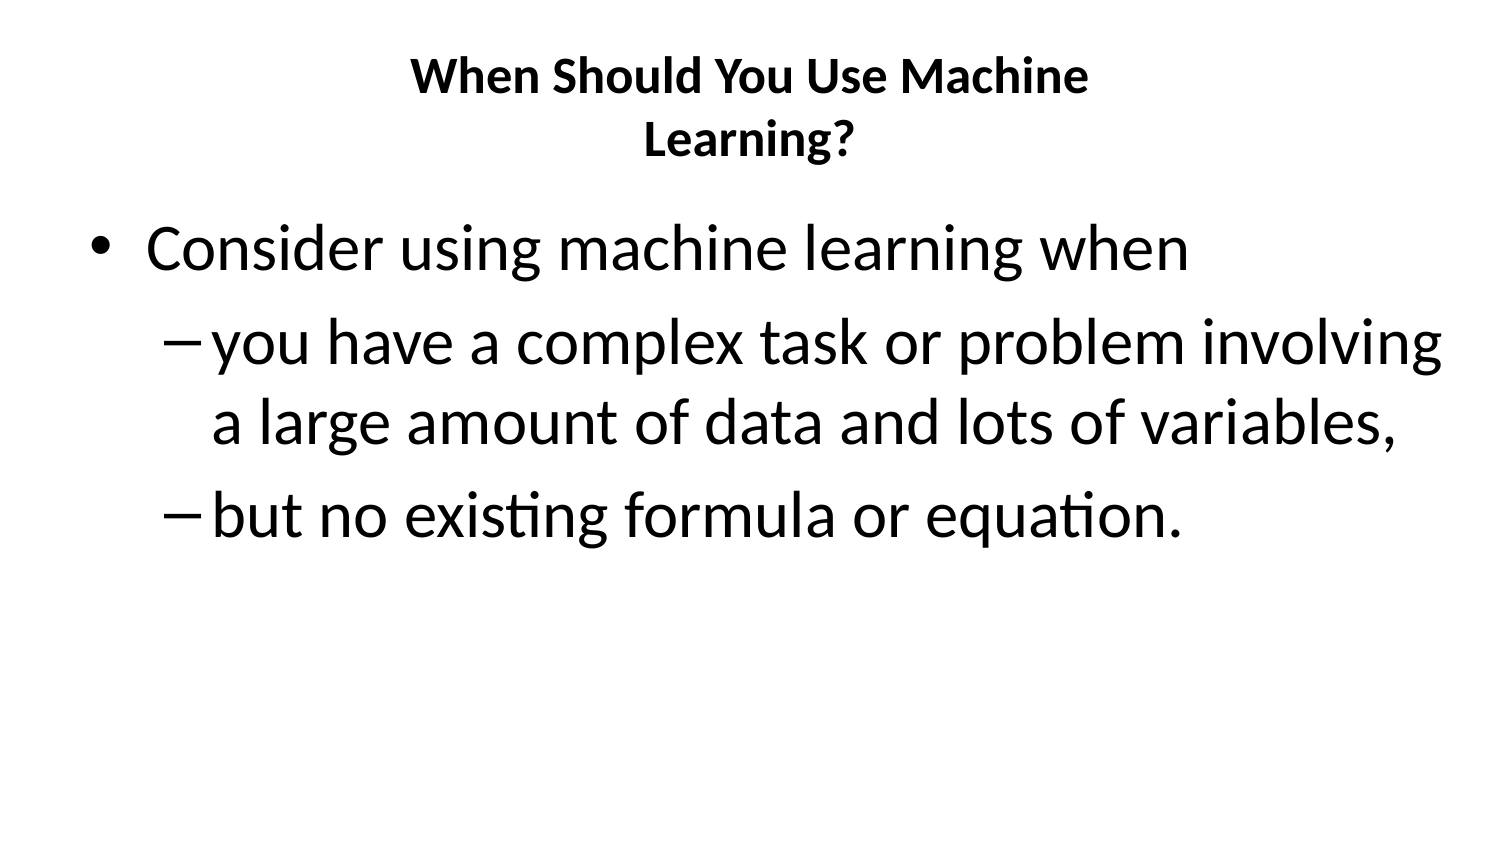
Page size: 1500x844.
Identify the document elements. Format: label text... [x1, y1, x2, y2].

text_box Consider using machine learning when you have a complex task or problem involving a large amount of data and lots of variables, but no existing formula or equation. [74, 196, 1470, 825]
text_box When Should You Use Machine Learning? [75, 33, 1425, 175]
